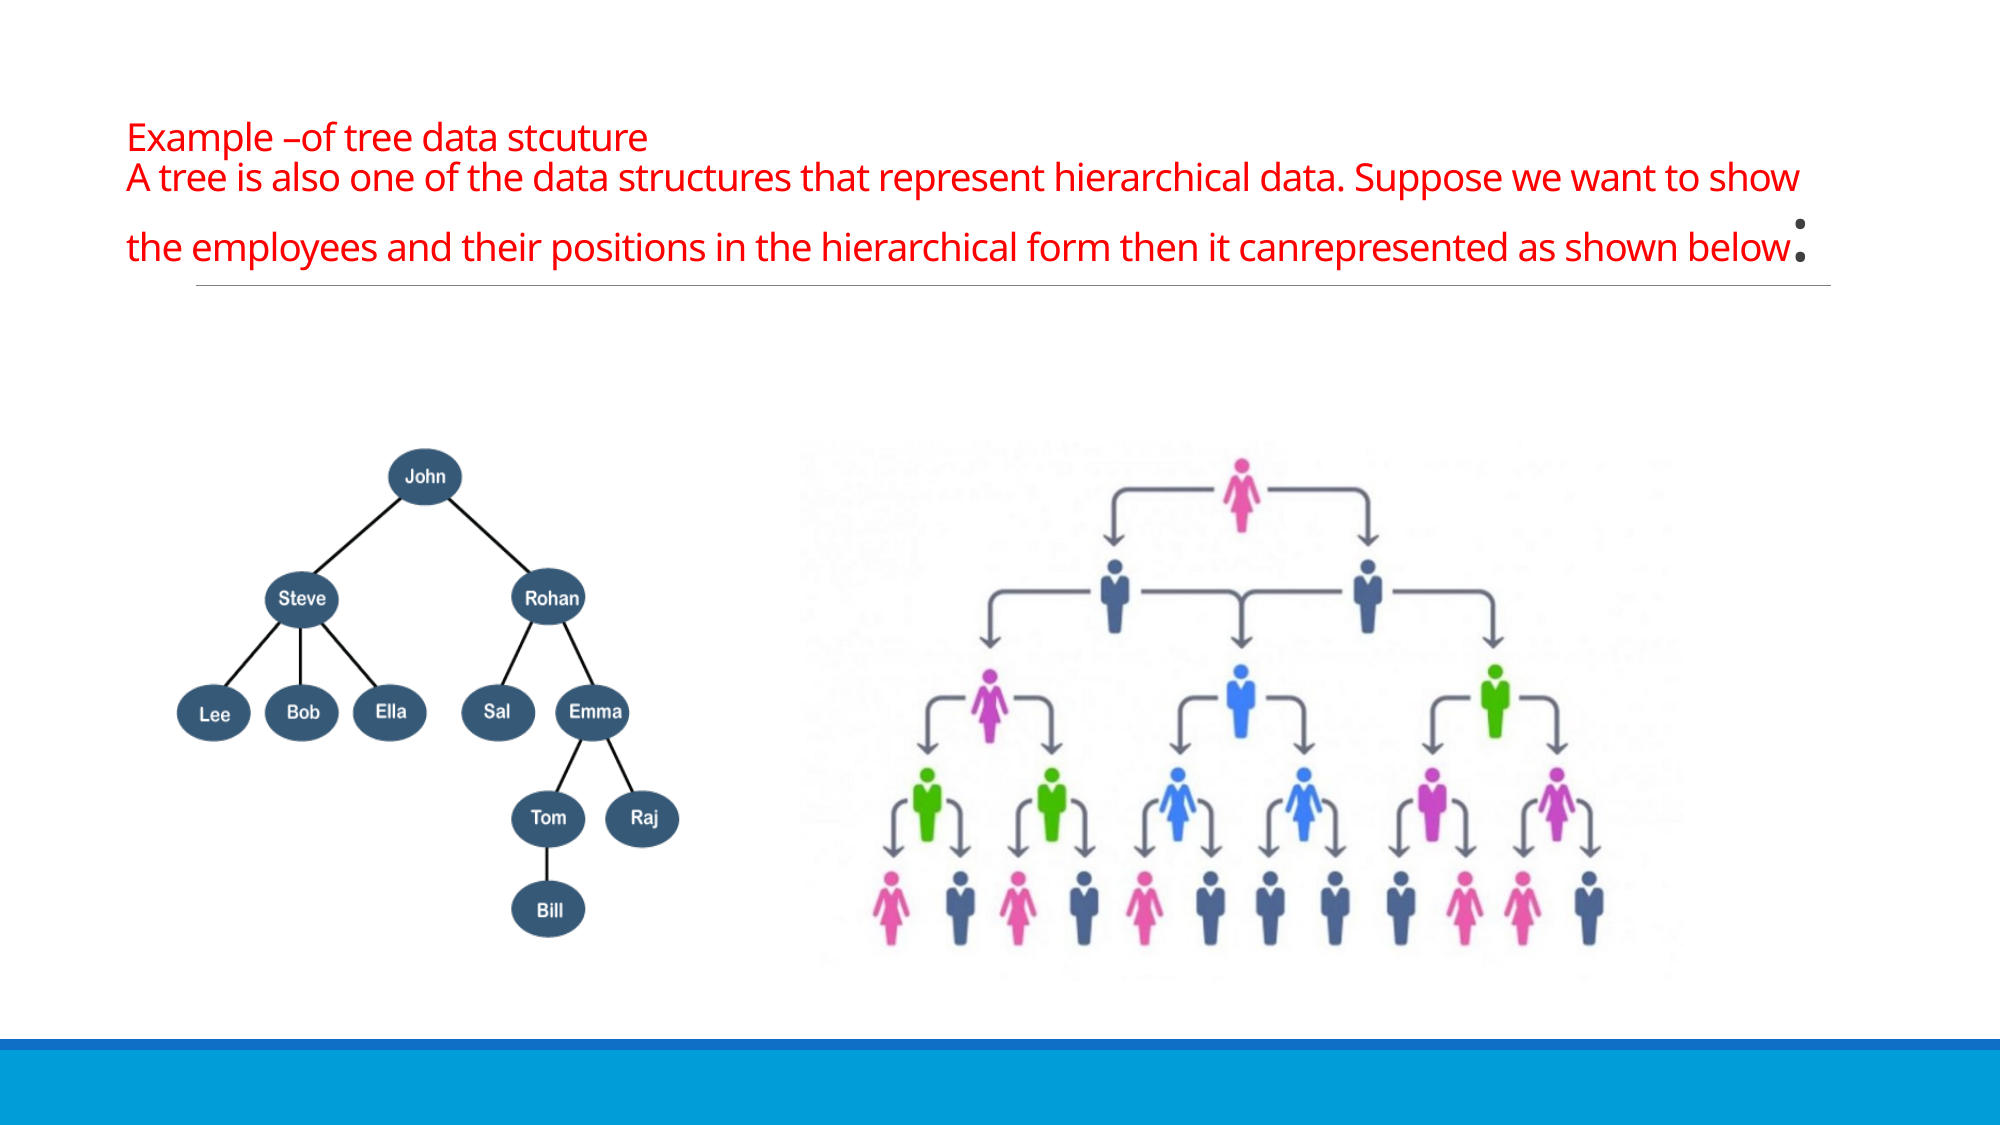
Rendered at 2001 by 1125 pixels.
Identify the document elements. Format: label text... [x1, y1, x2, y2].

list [157, 441, 693, 962]
picture [799, 441, 1685, 981]
title Example –of tree data stcuture A tree is also one of the data structures that represent hierarchical data. Suppose we want to show the employees and their positions in the hierarchical form then it canrepresented as shown below: [111, 50, 1830, 285]
